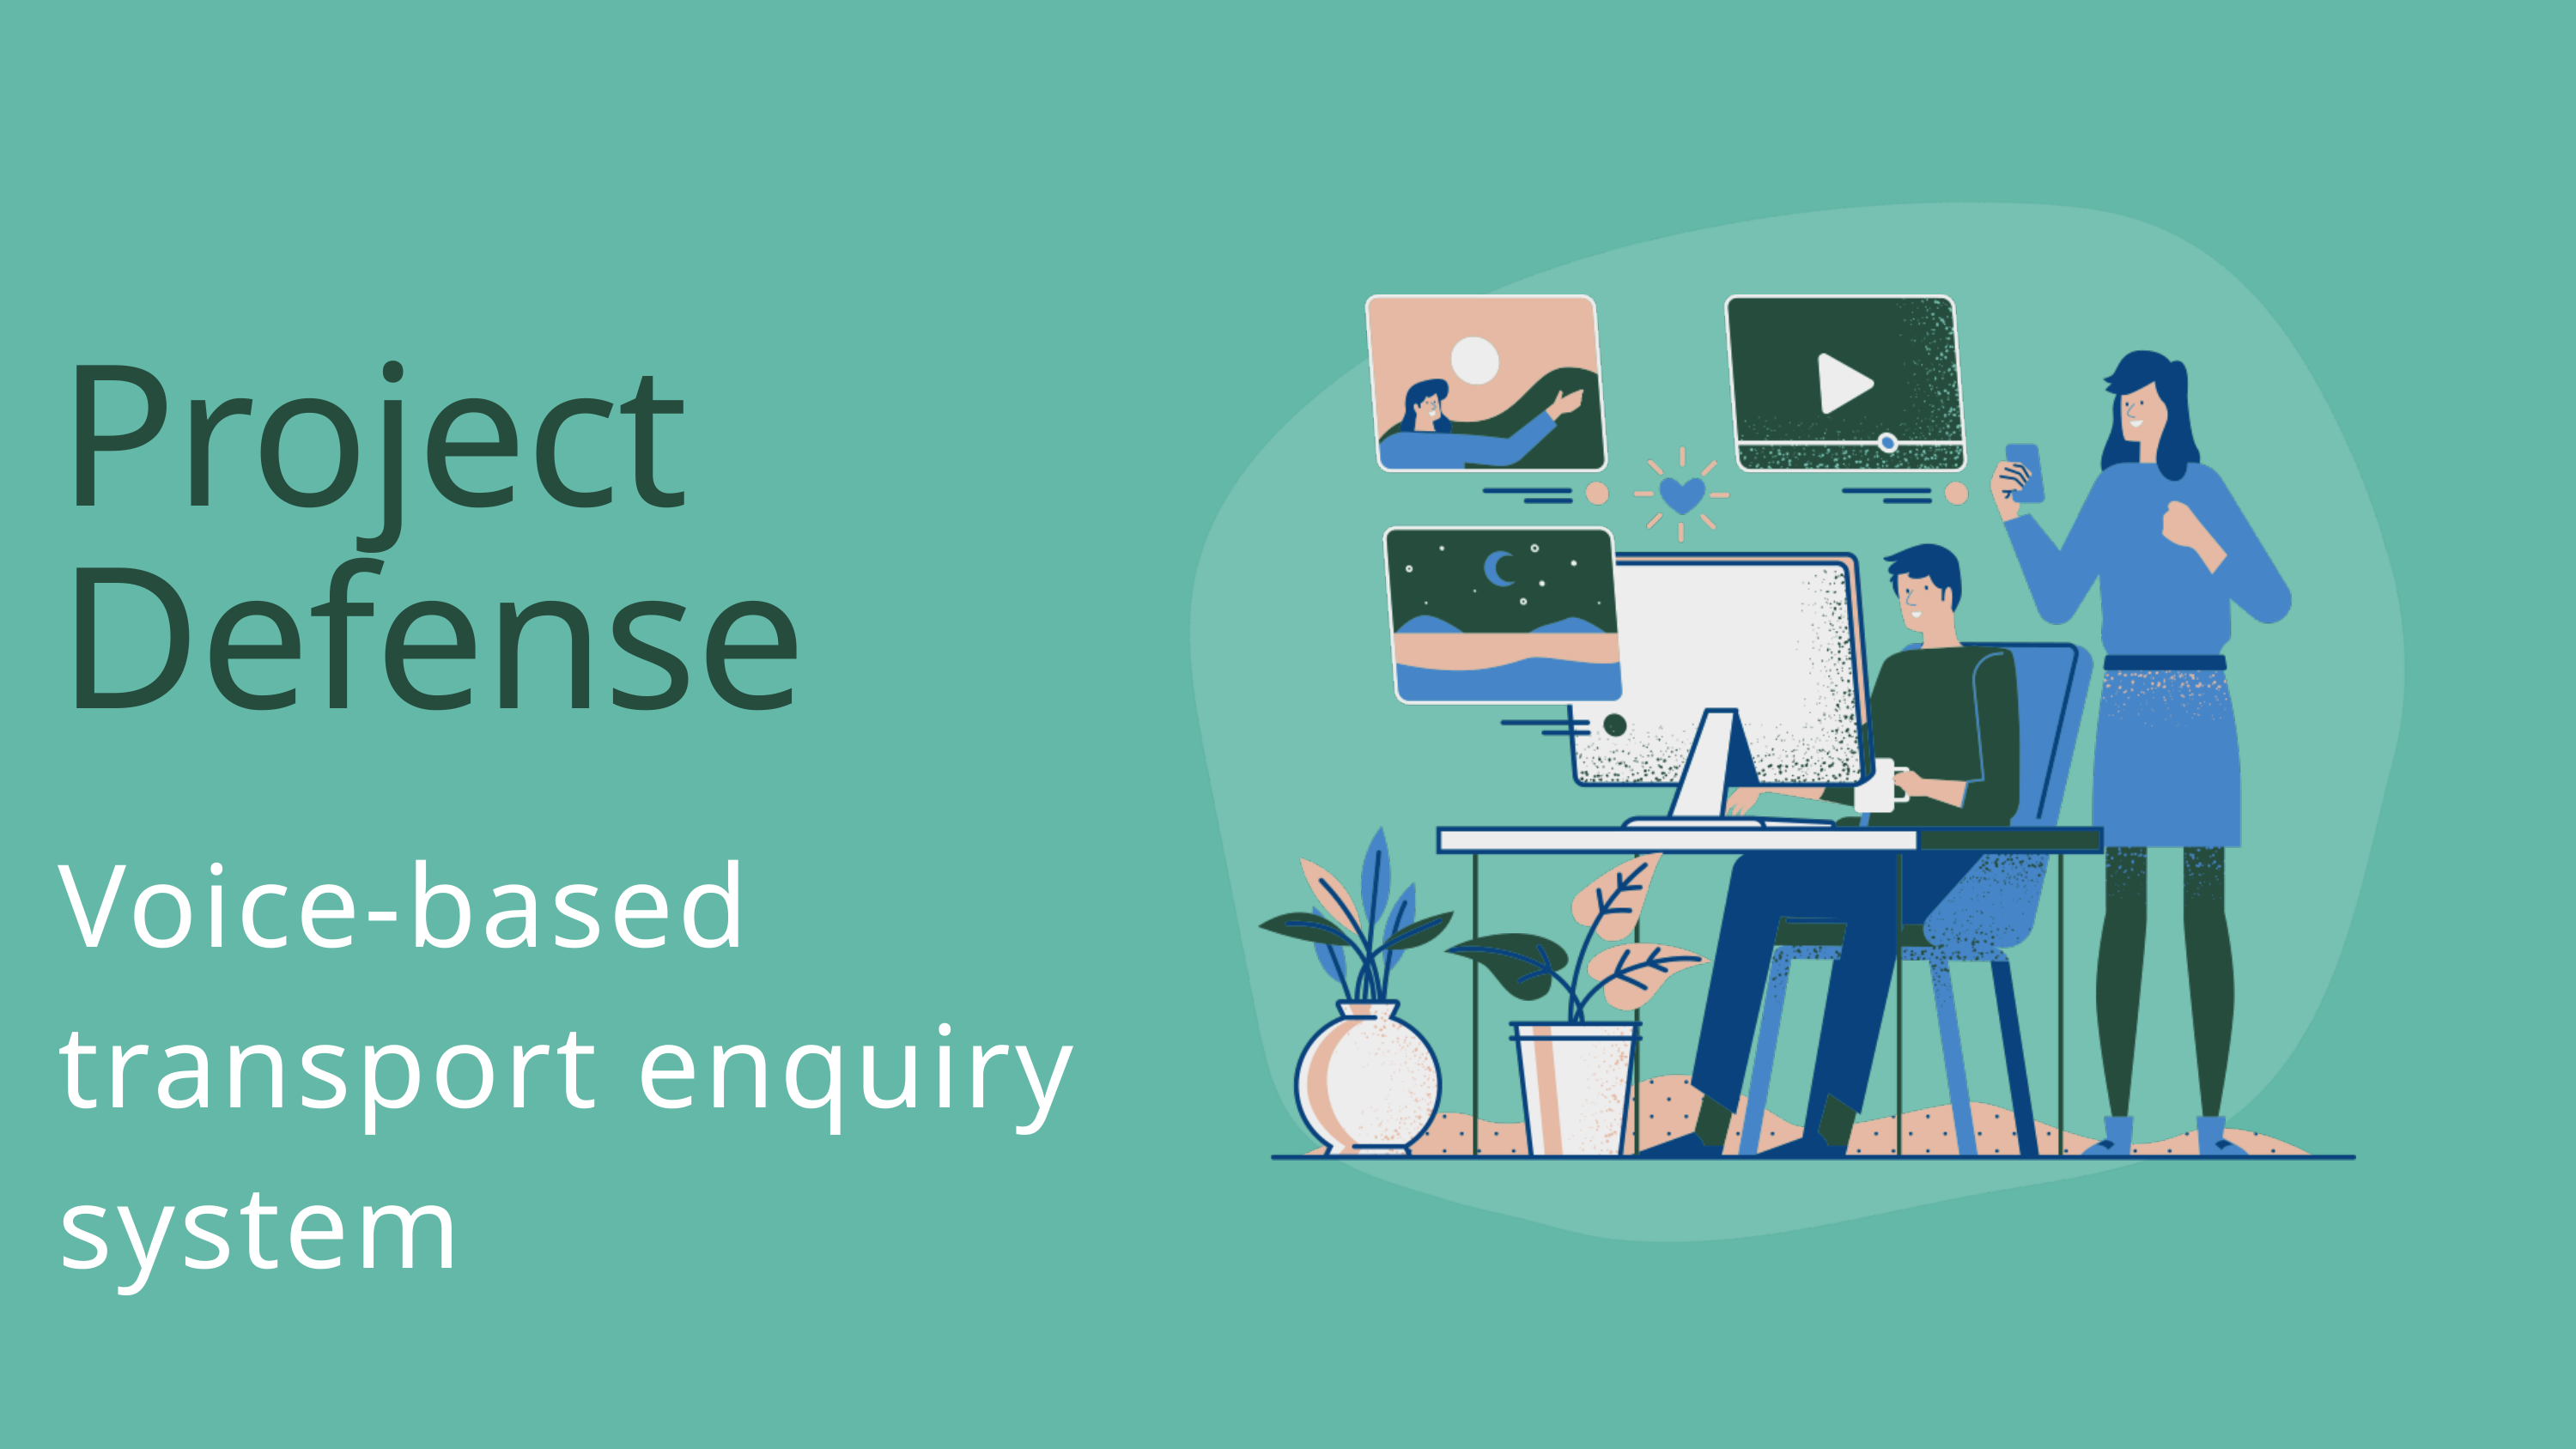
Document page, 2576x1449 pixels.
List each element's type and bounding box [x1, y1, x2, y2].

picture [1258, 103, 2356, 1351]
text_box [58, 333, 1253, 1122]
